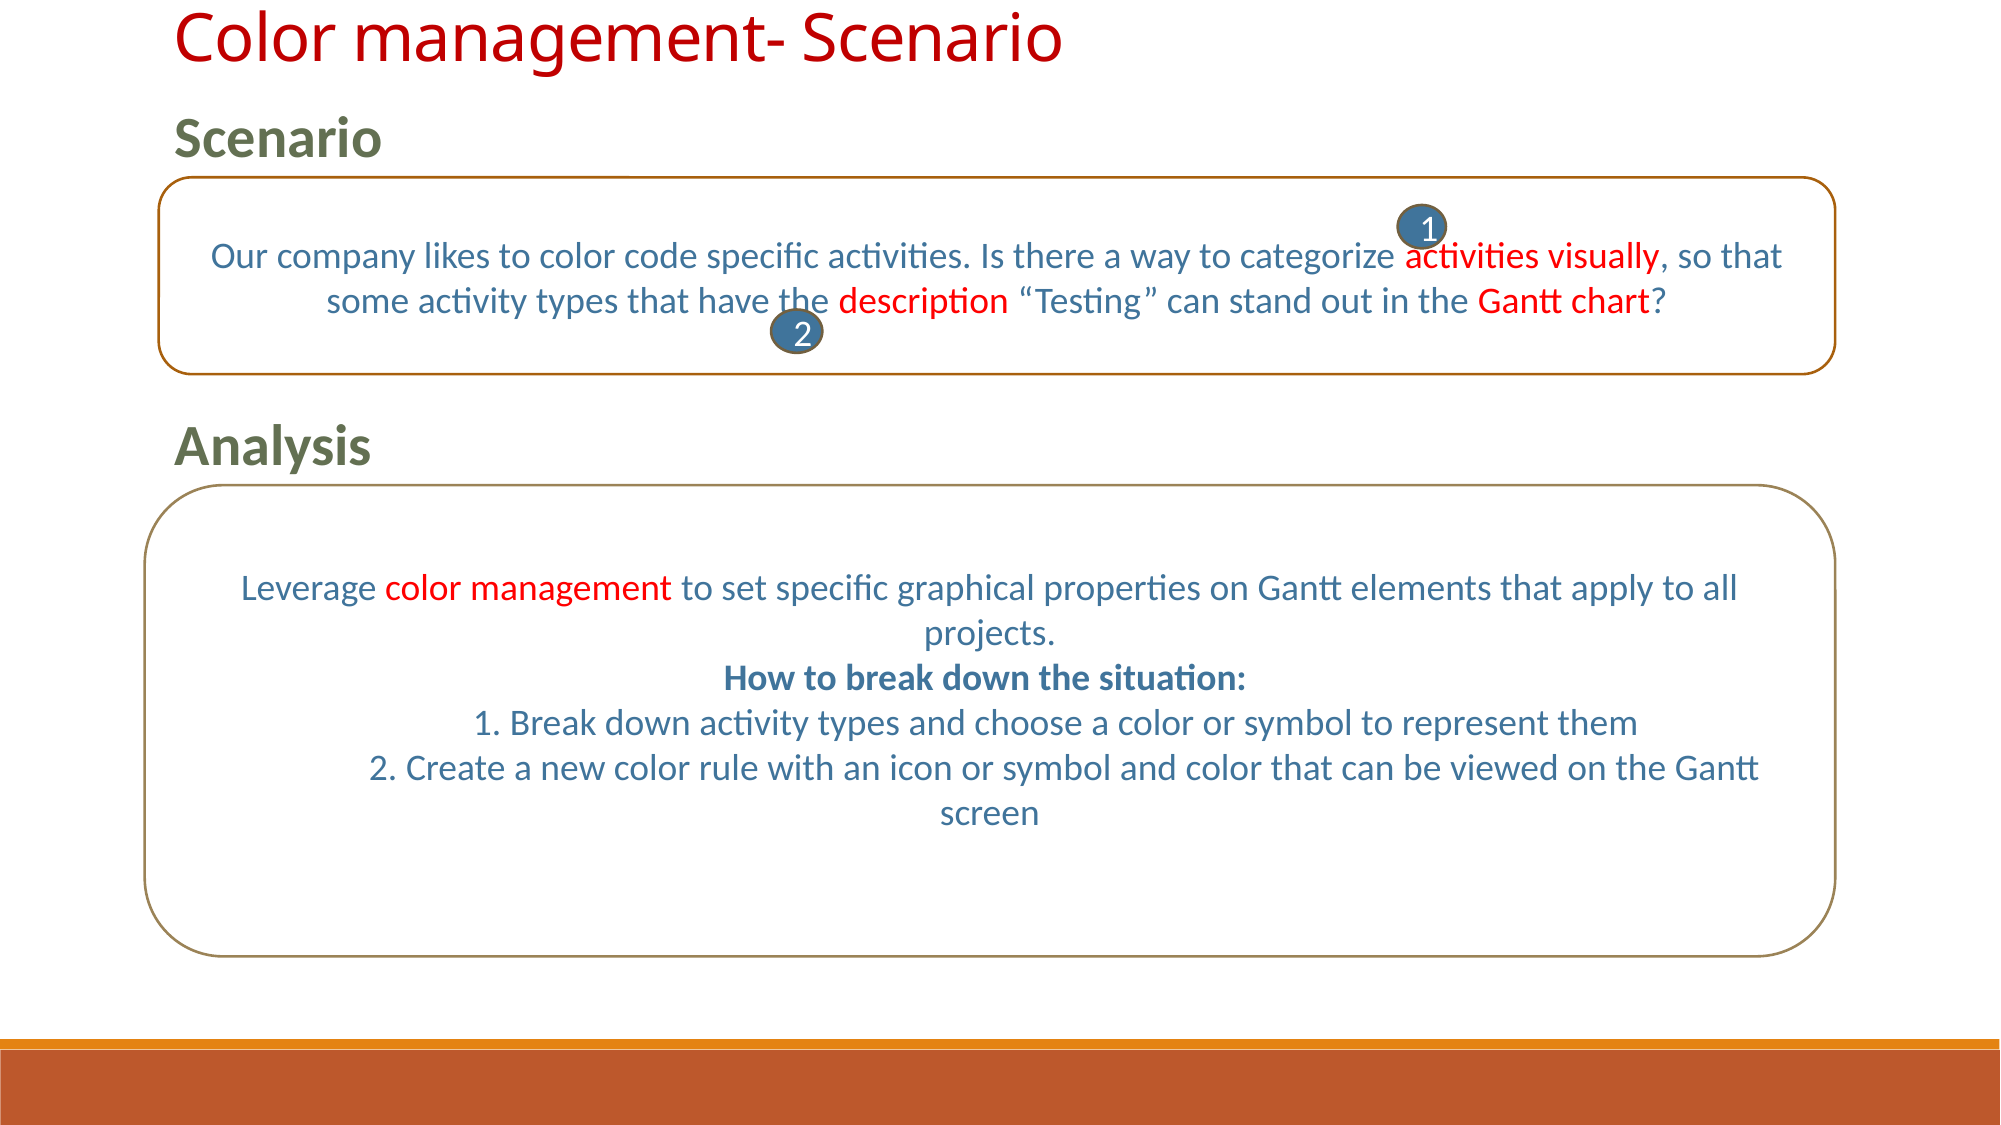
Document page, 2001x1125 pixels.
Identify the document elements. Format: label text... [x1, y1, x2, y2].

text_box Analysis [160, 399, 388, 485]
text_box 1 [1396, 203, 1448, 250]
text_box Leverage color management to set specific graphical properties on Gantt elements that apply to all projects. How to break down the situation: 1. Break down activity types and choose a color or symbol to represent them 2. Create a new color rule with an icon or symbol and color that can be viewed on the Gantt screen [143, 483, 1837, 958]
text_box 2 [769, 308, 824, 355]
text_box Our company likes to color code specific activities. Is there a way to categorize activities visually, so that some activity types that have the description “Testing” can stand out in the Gantt chart? [157, 175, 1837, 376]
text_box Scenario [160, 91, 398, 177]
text_box Color management- Scenario [158, 0, 1609, 153]
